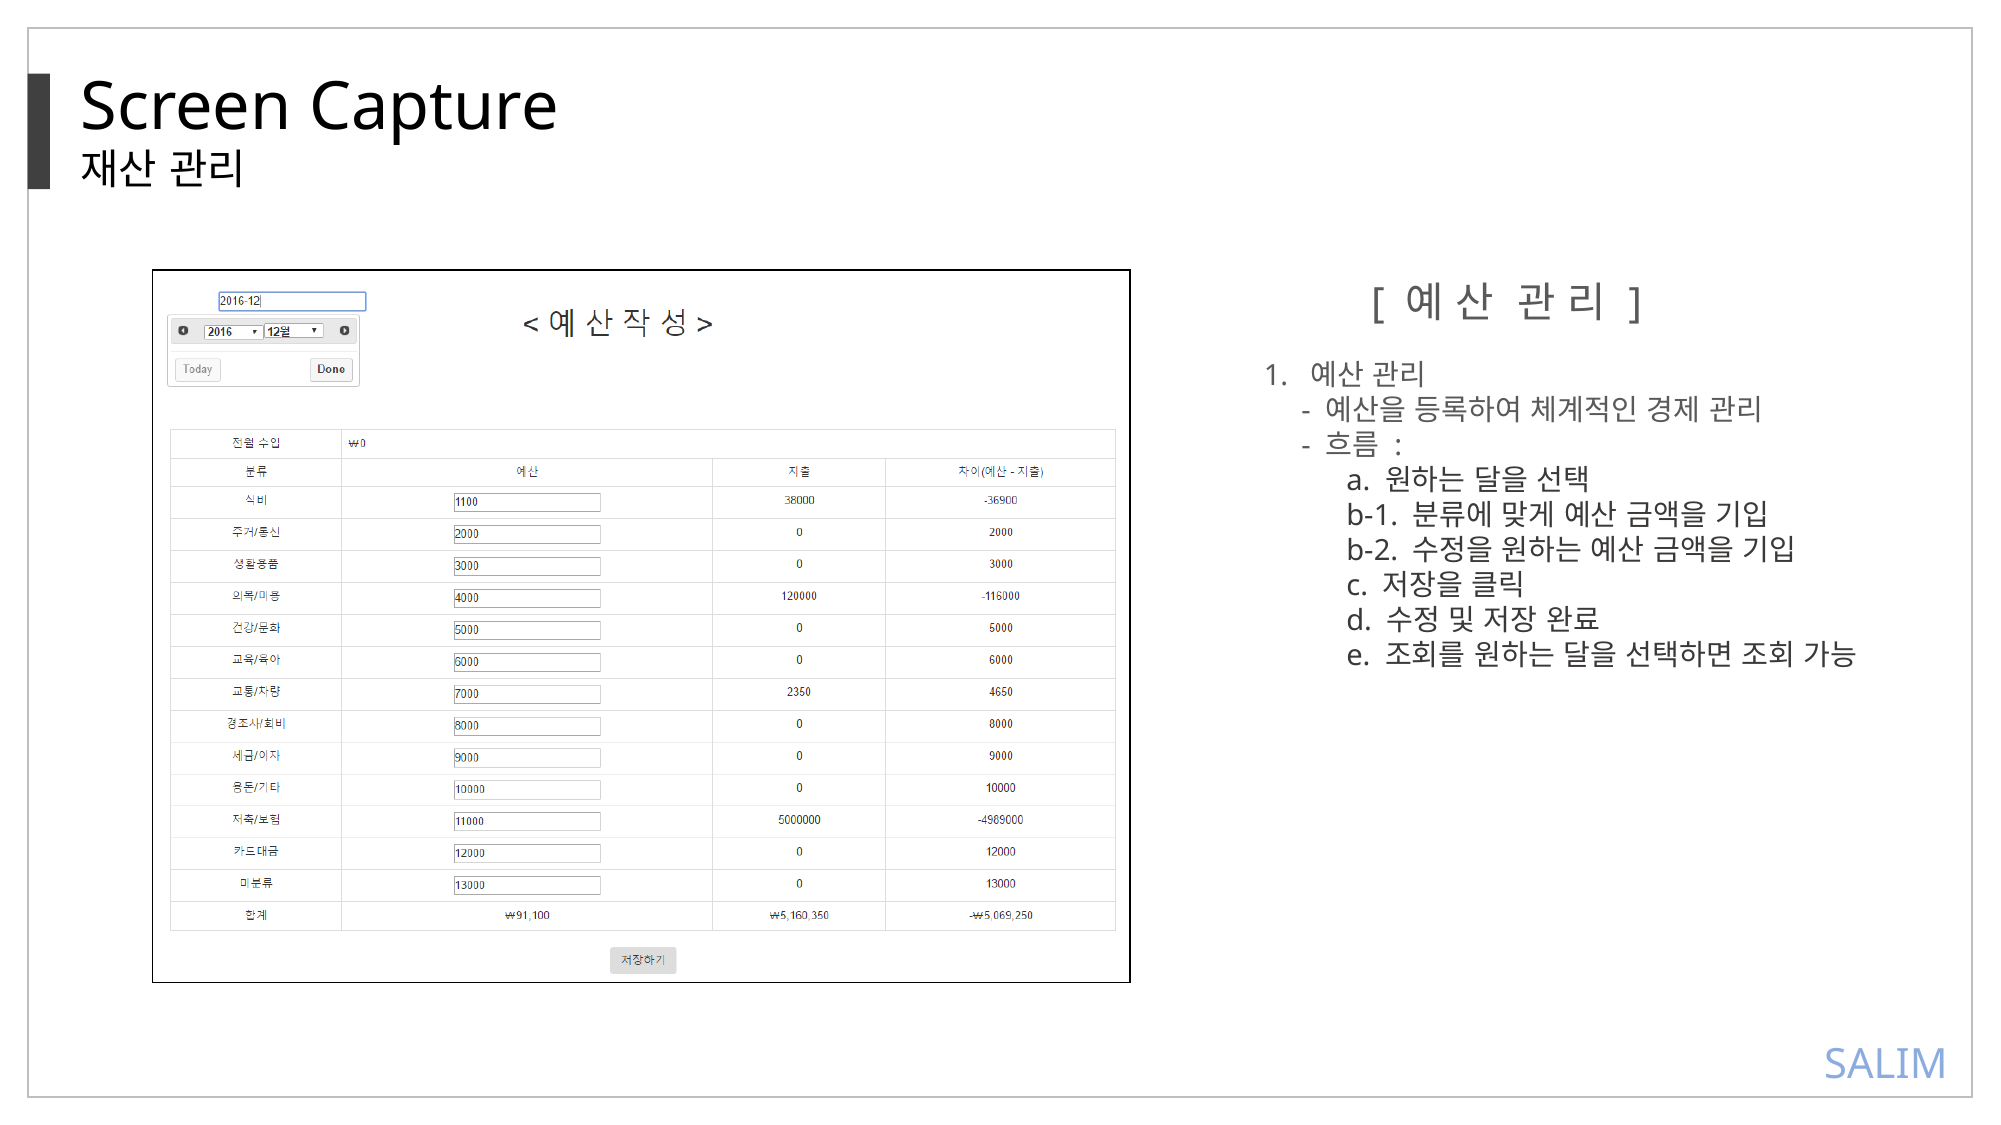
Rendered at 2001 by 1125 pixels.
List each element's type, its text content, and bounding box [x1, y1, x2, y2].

text_box SALIM [1800, 1029, 1972, 1095]
text_box Screen Capture 재산 관리 [65, 55, 863, 201]
text_box [27, 27, 1973, 1098]
text_box 1. 예산 관리 - 예산을 등록하여 체계적인 경제 관리 - 흐름 : a. 원하는 달을 선택 b-1. 분류에 맞게 예산 금액을 기입 b-2. 수정을 원하는 예산 금액을 기입 c. 저장을 클릭 d. 수정 및 저장 완료 e. 조회를 원하는 달을 선택하면 조회 가능 [1249, 349, 1933, 714]
text_box [27, 73, 51, 190]
picture [153, 270, 1130, 982]
text_box [ 예 산 관 리 ] [1309, 268, 1704, 334]
